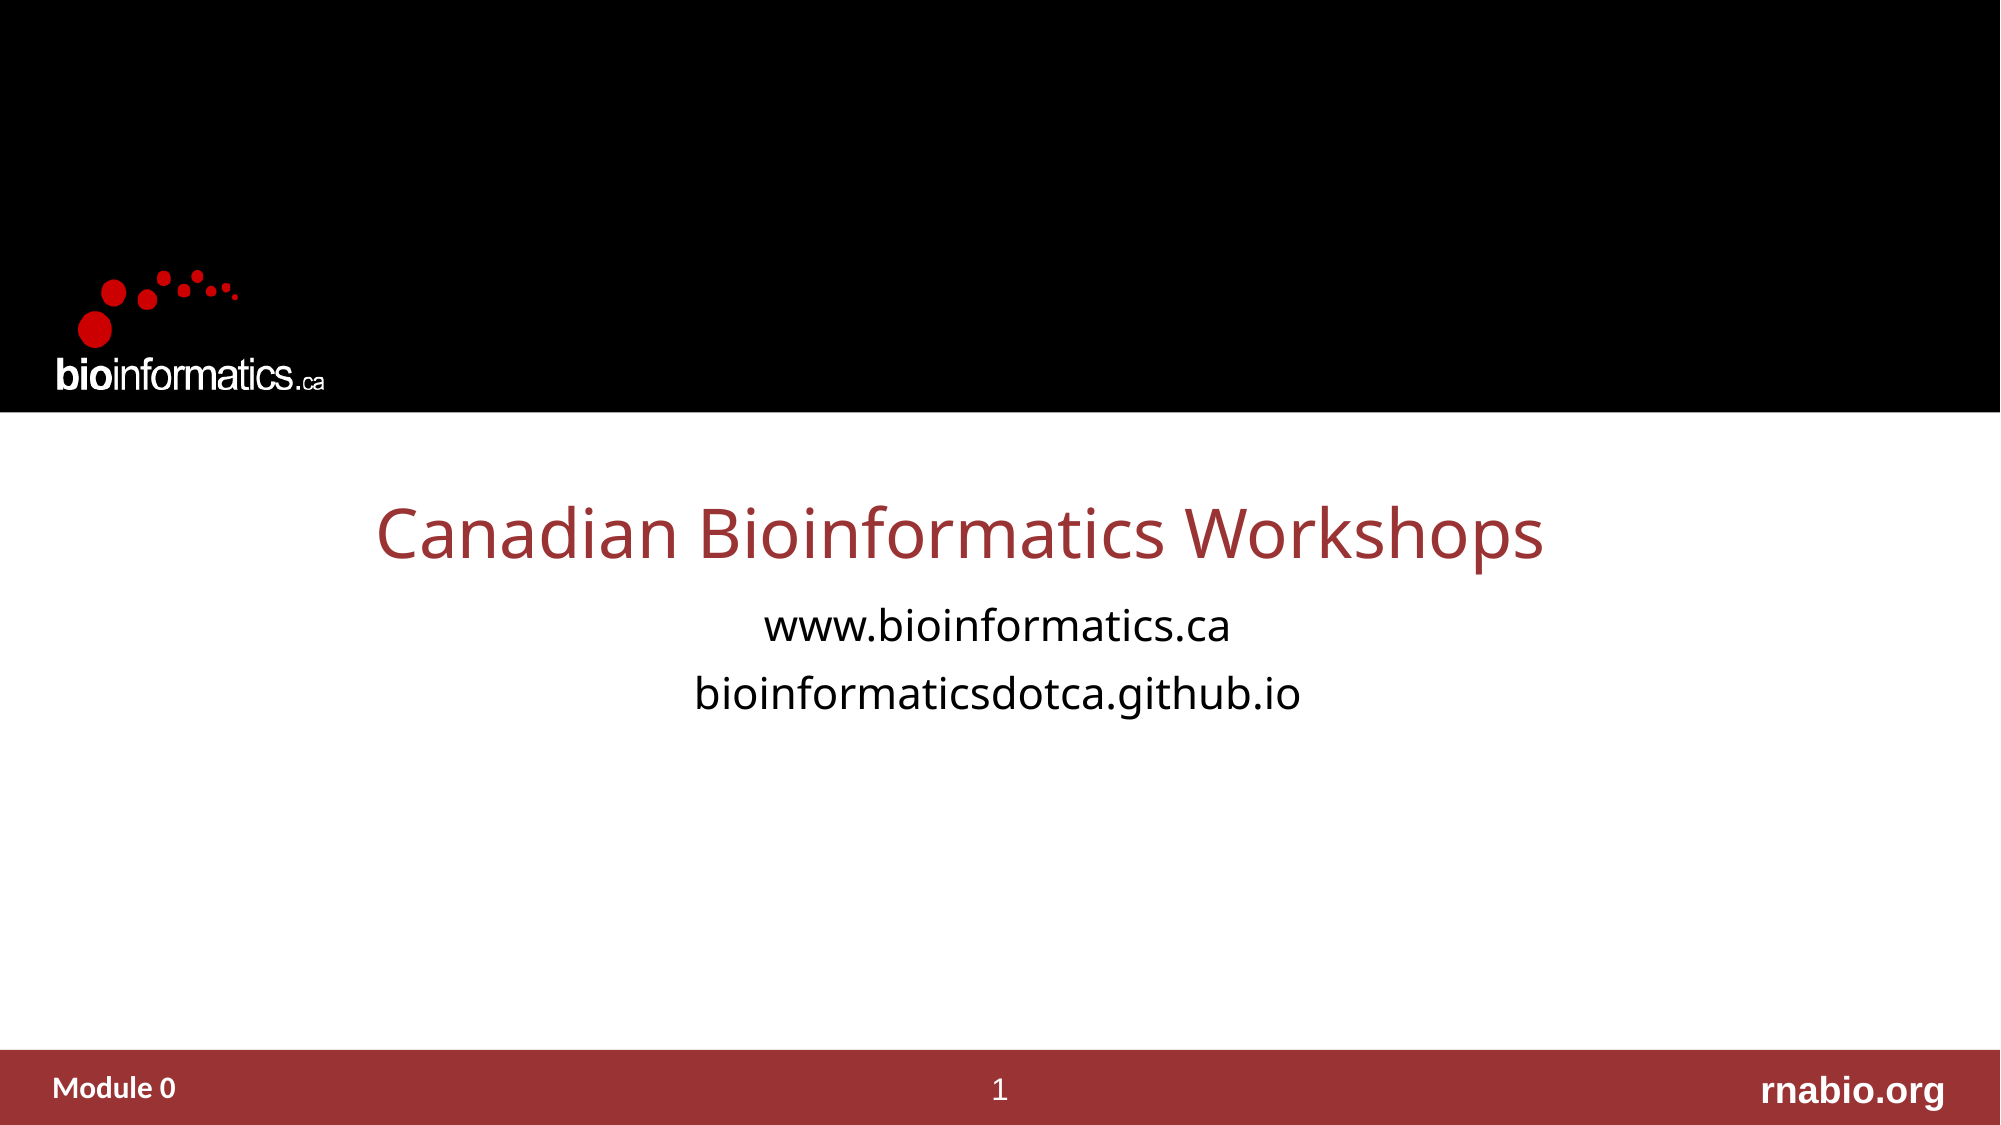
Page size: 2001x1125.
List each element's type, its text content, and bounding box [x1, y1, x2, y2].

picture [57, 270, 324, 390]
text_box Canadian Bioinformatics Workshops [364, 446, 1632, 625]
text_box www.bioinformatics.ca bioinformaticsdotca.github.io [503, 598, 1493, 836]
